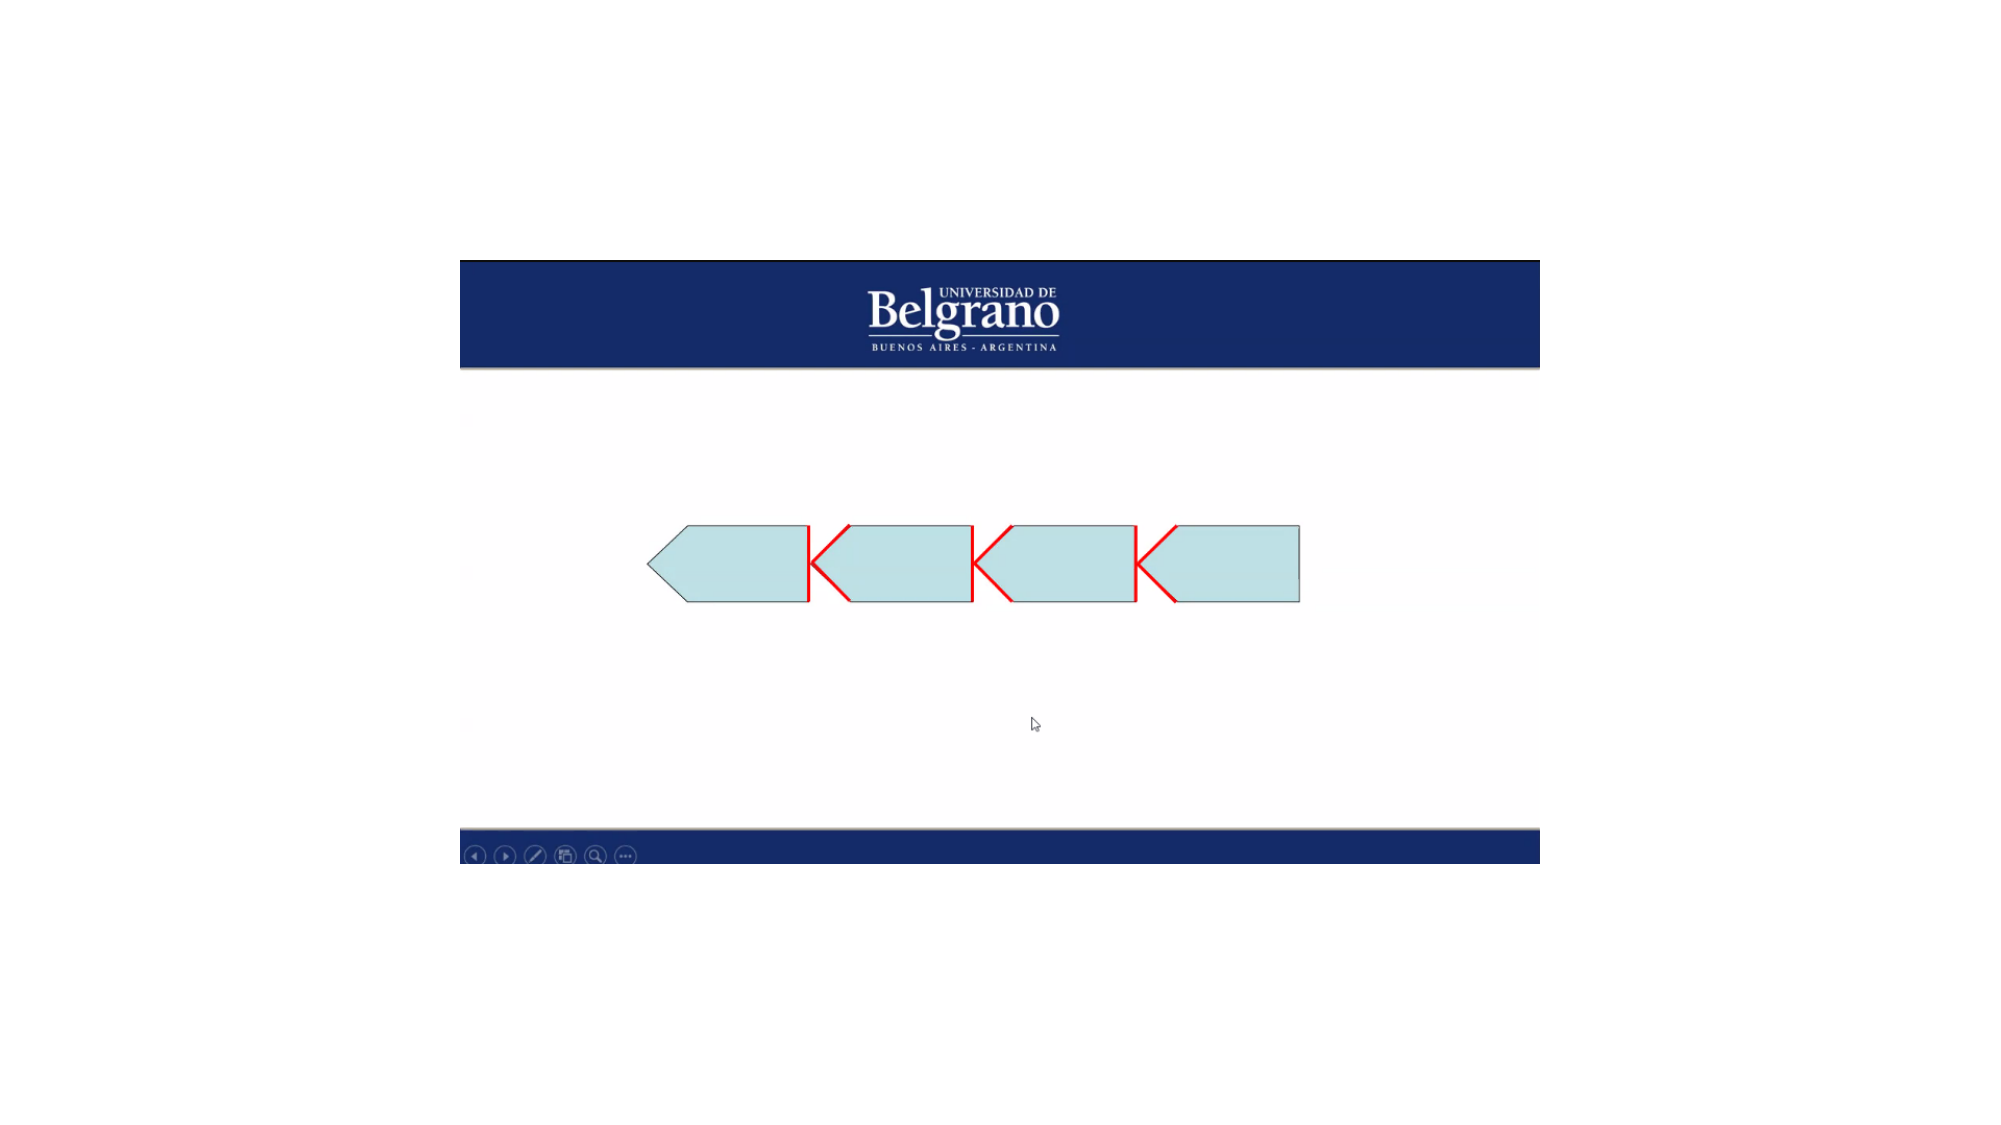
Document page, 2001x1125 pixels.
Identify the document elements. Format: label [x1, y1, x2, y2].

picture [460, 260, 1540, 865]
